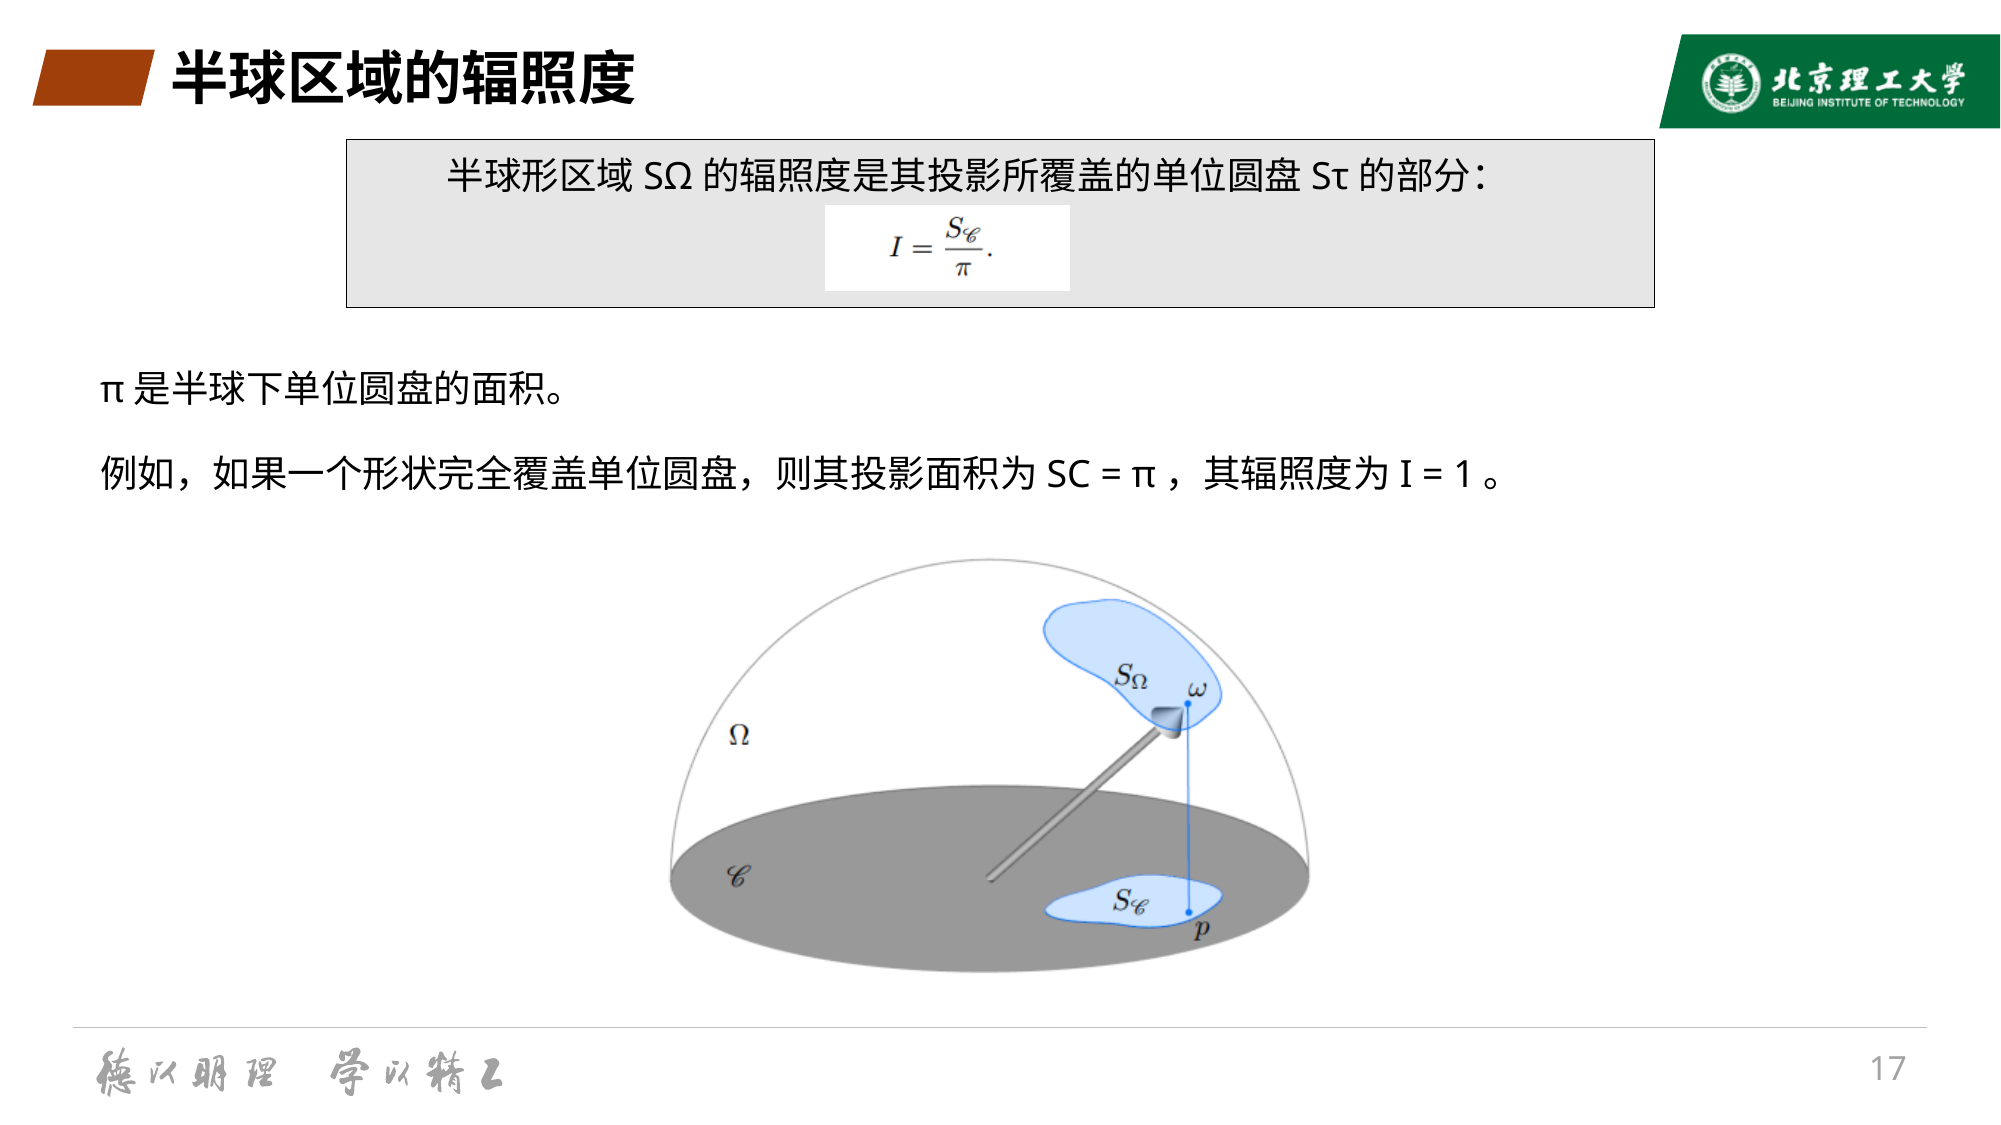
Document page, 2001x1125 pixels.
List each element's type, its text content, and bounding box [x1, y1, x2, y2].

picture [566, 527, 1436, 1010]
text_box [346, 139, 1655, 308]
text_box 例如，如果一个形状完全覆盖单位圆盘，则其投影面积为SC = π，其辐照度为I = 1。 [85, 442, 1760, 502]
title 半球区域的辐照度 [155, 41, 1621, 120]
text_box 半球形区域SΩ的辐照度是其投影所覆盖的单位圆盘Sτ的部分： [365, 145, 1591, 218]
text_box π是半球下单位圆盘的面积。 [85, 357, 2000, 418]
picture [1685, 39, 1985, 124]
picture [825, 205, 1070, 291]
